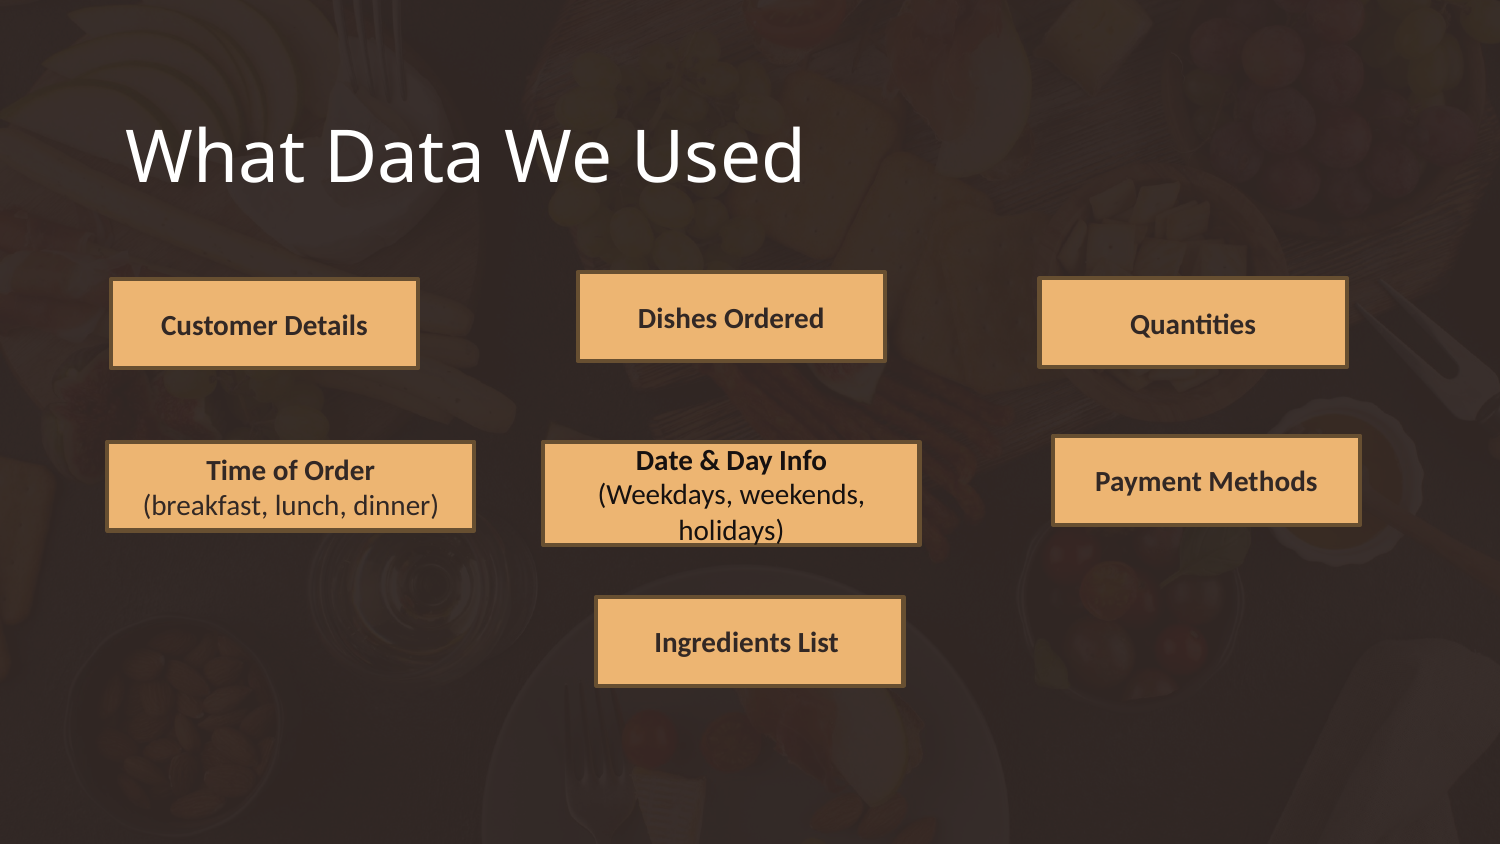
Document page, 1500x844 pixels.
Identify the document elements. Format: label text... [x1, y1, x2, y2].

text_box What Data We Used [110, 102, 1115, 205]
text_box Customer Details [109, 277, 420, 370]
text_box Date & Day Info (Weekdays, weekends, holidays) [541, 440, 922, 547]
text_box Quantities [1037, 276, 1349, 369]
text_box Payment Methods [1051, 434, 1362, 527]
text_box Time of Order (breakfast, lunch, dinner) [105, 440, 476, 533]
text_box Ingredients List [594, 595, 906, 688]
text_box Dishes Ordered [576, 270, 887, 363]
